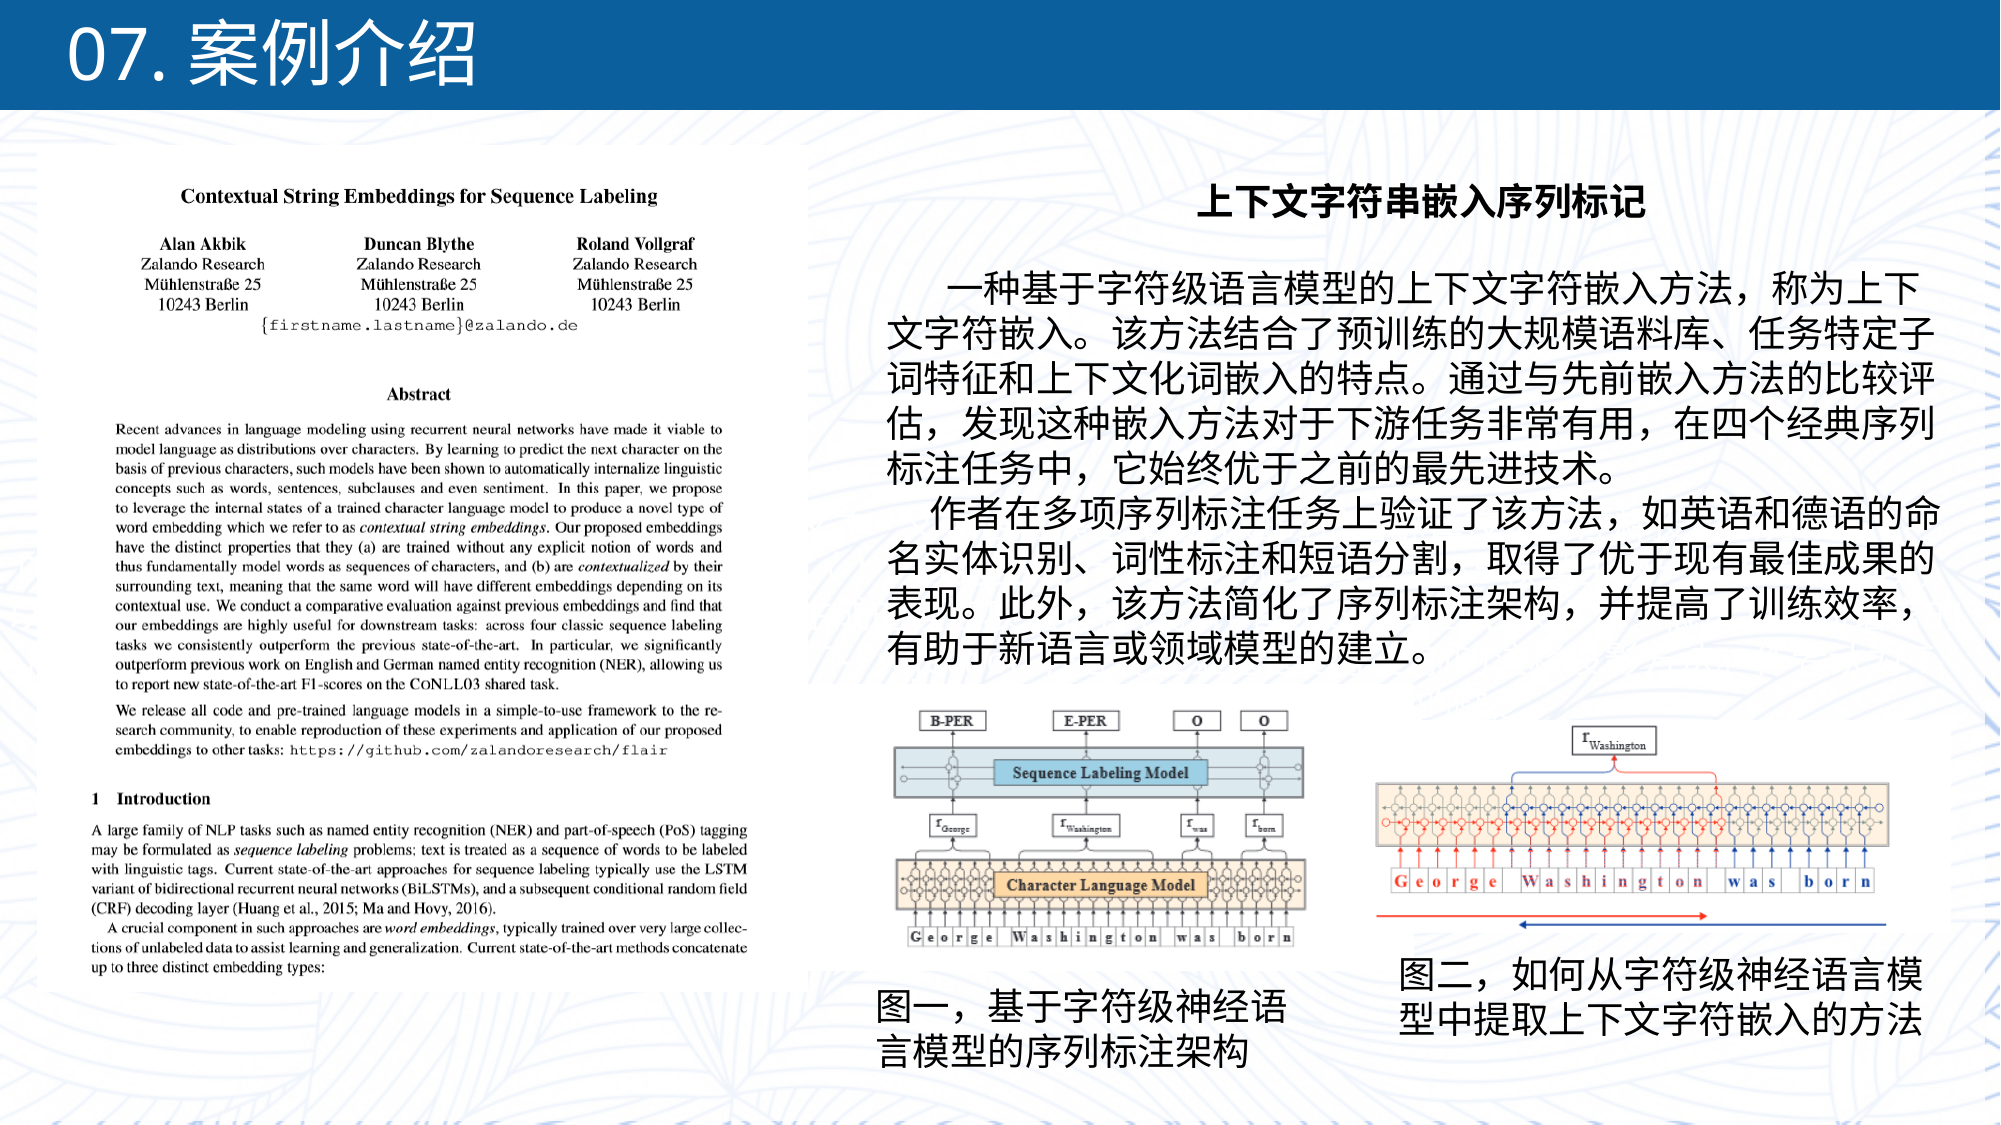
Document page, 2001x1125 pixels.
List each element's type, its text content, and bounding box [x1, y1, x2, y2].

text_box 一种基于字符级语言模型的上下文字符嵌入方法，称为上下文字符嵌入。该方法结合了预训练的大规模语料库、任务特定子词特征和上下文化词嵌入的特点。通过与先前嵌入方法的比较评估，发现这种嵌入方法对于下游任务非常有用，在四个经典序列标注任务中，它始终优于之前的最先进技术。 作者在多项序列标注任务上验证了该方法，如英语和德语的命名实体识别、词性标注和短语分割，取得了优于现有最佳成果的表现。此外，该方法简化了序列标注架构，并提高了训练效率，有助于新语言或领域模型的建立。 [871, 258, 1963, 678]
picture [0, 111, 2000, 1125]
text_box 07.案例介绍 [51, 0, 1068, 103]
picture [37, 145, 1951, 992]
text_box T-Projection方法，这是一种利用大型预训练文本-文本语言模型和最先进的机器翻译技术的注释投影新方法。T-Projection将标签投影任务分解为两个子任务：（1）候选生成步骤，其中使用多语言T5模型生成一组投影候选项，以及（2）候选选择步骤，其中根据翻译概率对生成的候选项进行排名。作者在5个印欧语系和8个低资源非洲语言的内在和外在任务上进行了实验。实验结果表明，T-Projection在性能上显著超越了之前的注释投影方法。作者认为T-Projection能够帮助自动缓解序列标注任务中高质量训练数据的缺乏。 [0, 111, 1986, 1122]
text_box [0, 0, 2000, 111]
text_box 图一，基于字符级神经语言模型的序列标注架构 [860, 975, 1317, 1081]
text_box 上下文字符串嵌入序列标记 [1182, 170, 1697, 230]
text_box 图二，如何从字符级神经语言模型中提取上下文字符嵌入的方法 [1383, 943, 1951, 1049]
